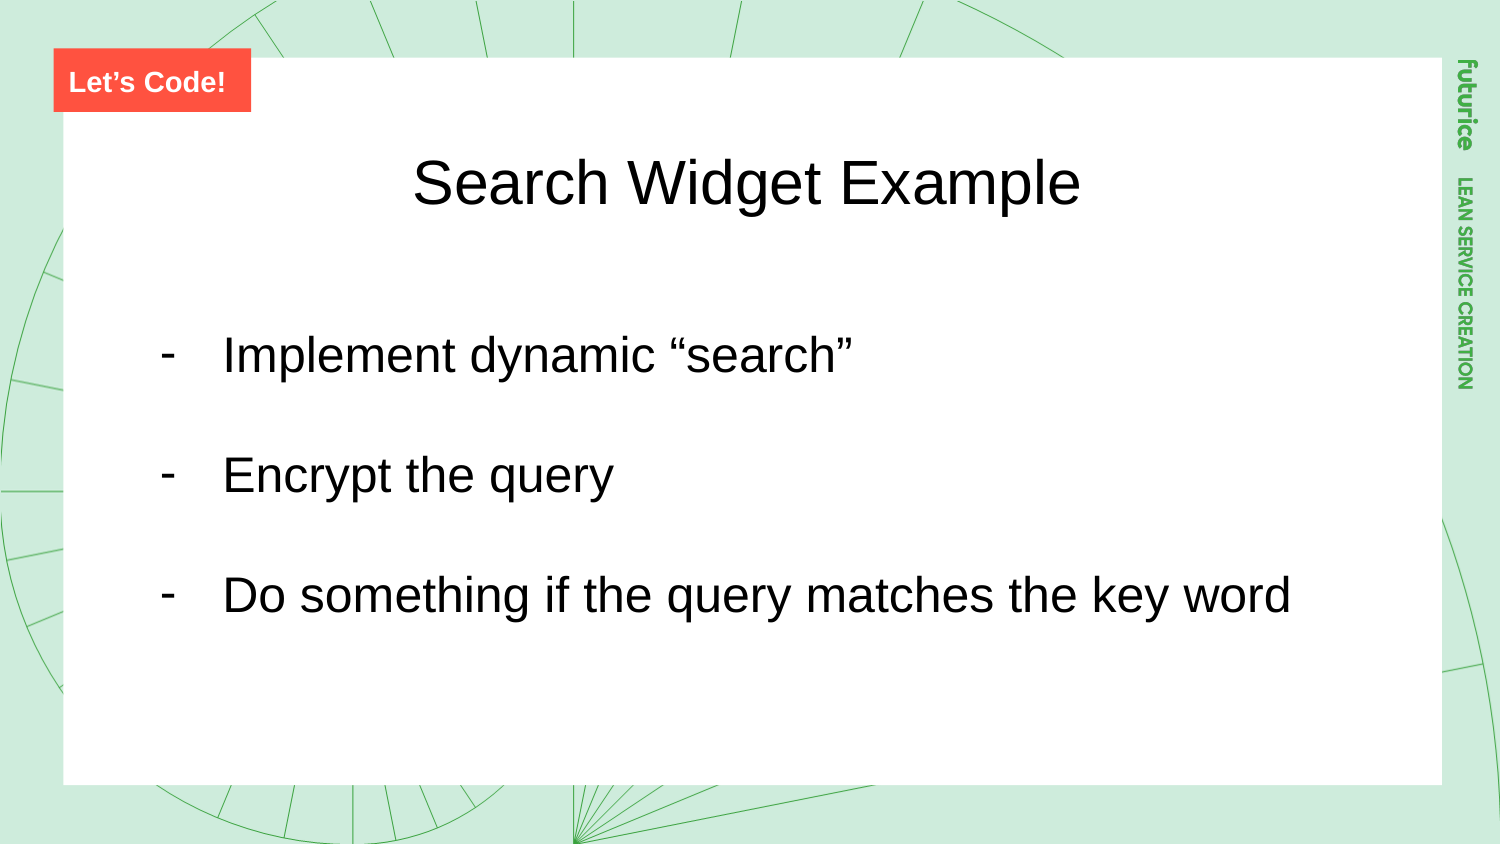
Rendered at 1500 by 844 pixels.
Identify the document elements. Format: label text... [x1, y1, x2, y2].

picture [0, 0, 1500, 844]
text_box Let’s Code! [53, 48, 252, 112]
text_box Implement dynamic “search” Encrypt the query Do something if the query matches the key word [132, 187, 1368, 652]
text_box Search Widget Example [397, 126, 1103, 235]
